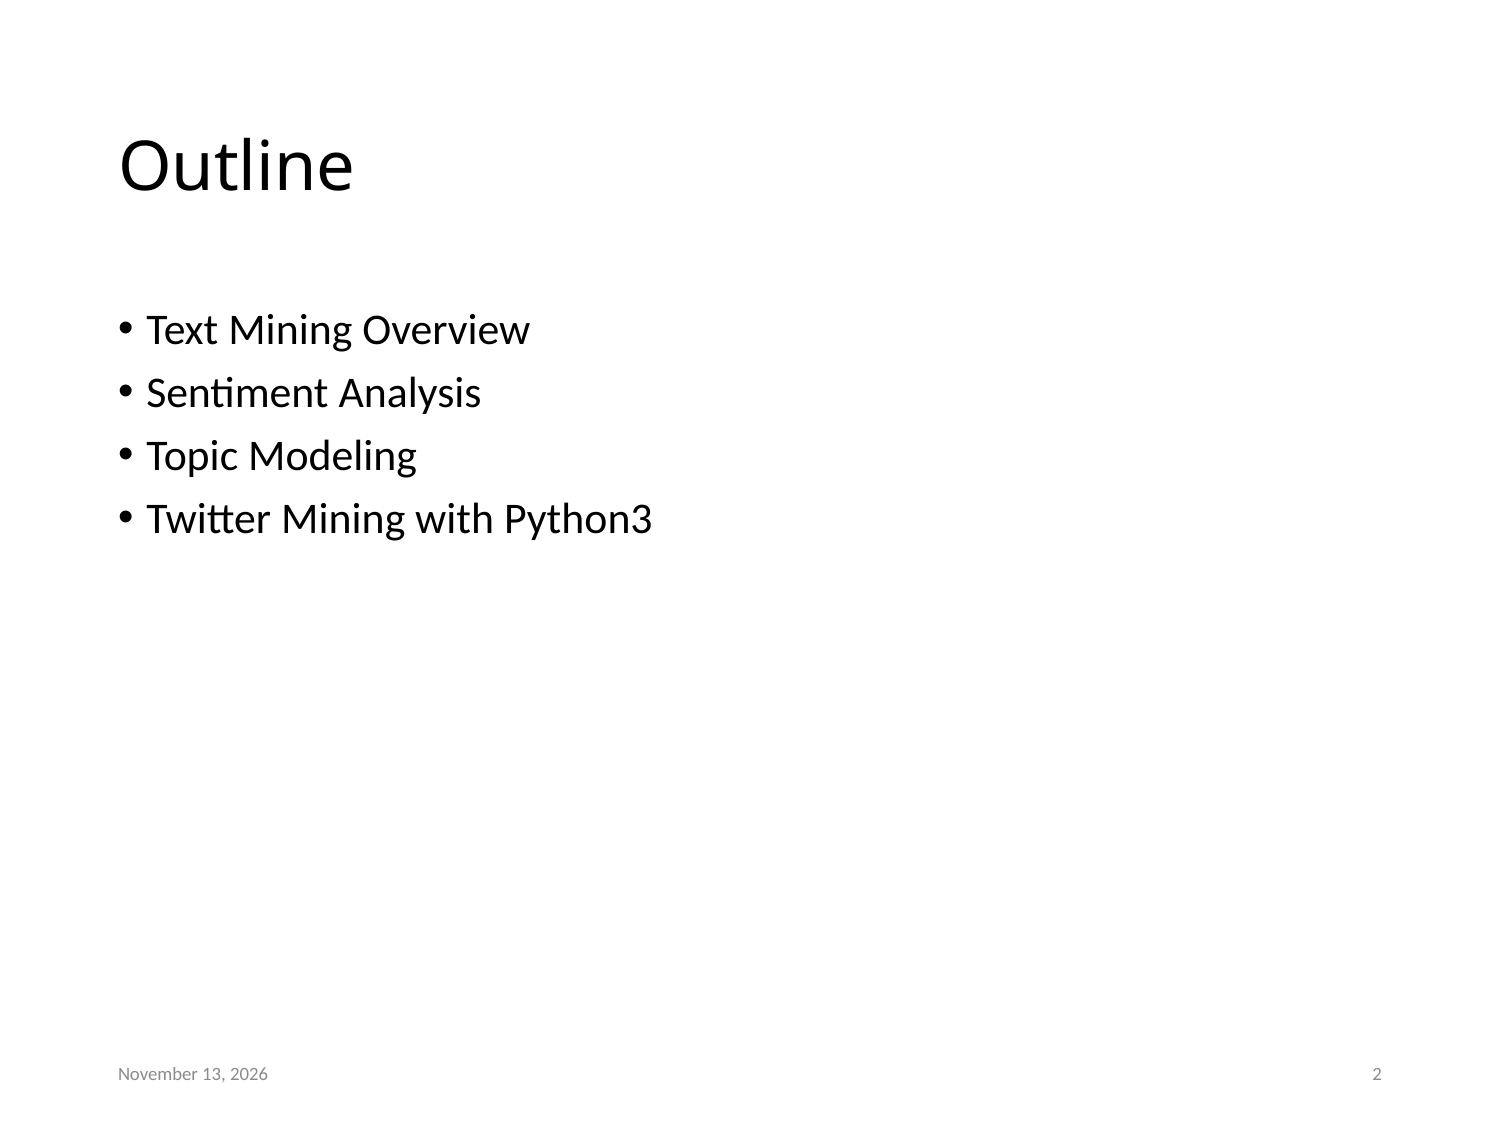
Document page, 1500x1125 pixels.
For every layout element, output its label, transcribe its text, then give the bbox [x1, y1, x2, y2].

list Text Mining Overview Sentiment Analysis Topic Modeling Twitter Mining with Python3 [103, 299, 1397, 1014]
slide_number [103, 1042, 441, 1103]
slide_number 2 [1059, 1042, 1397, 1103]
title Outline [103, 59, 1397, 278]
